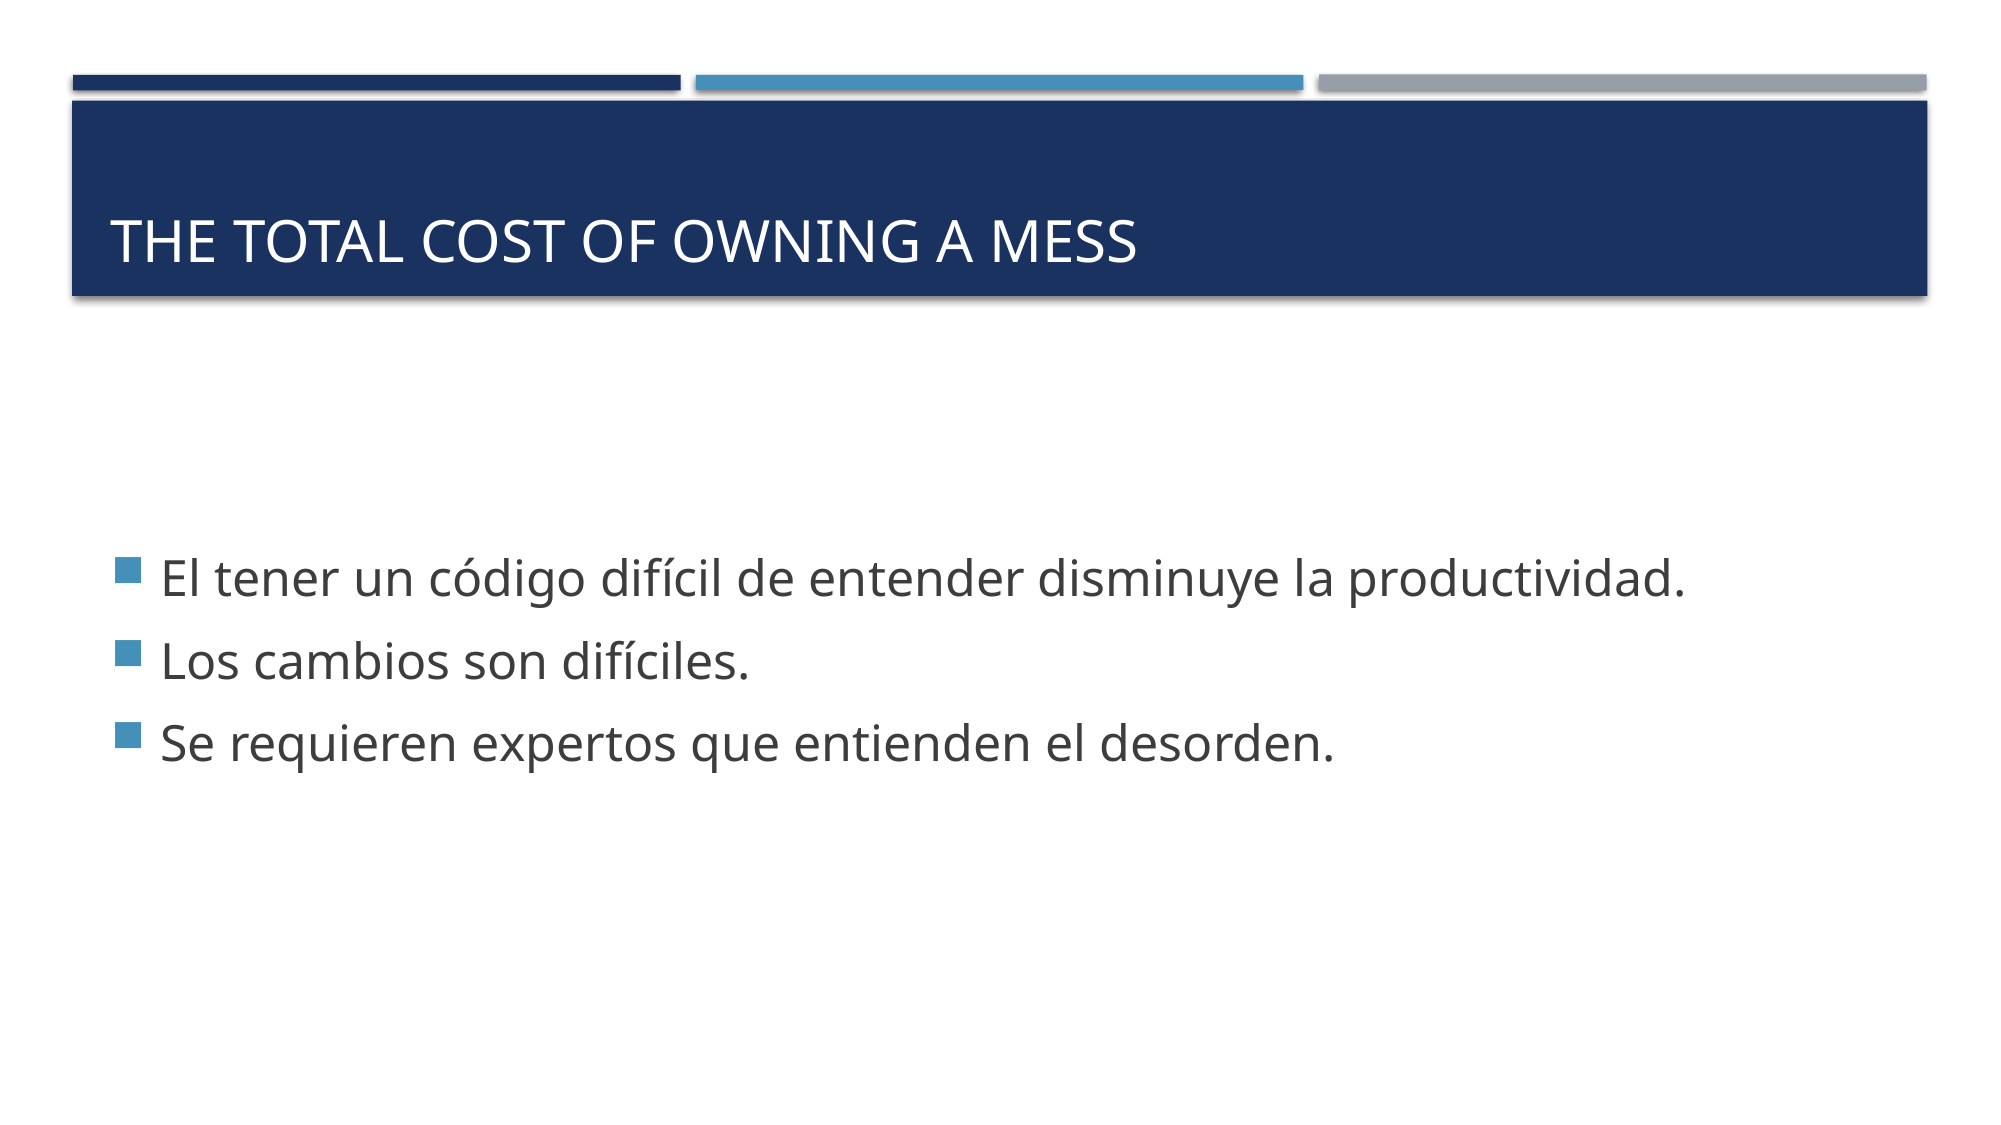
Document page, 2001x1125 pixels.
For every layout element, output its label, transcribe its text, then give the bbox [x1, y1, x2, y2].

list El tener un código difícil de entender disminuye la productividad. Los cambios son difíciles. Se requieren expertos que entienden el desorden. [95, 357, 1905, 962]
title The Total Cost of Owning a Mess [95, 115, 1905, 282]
